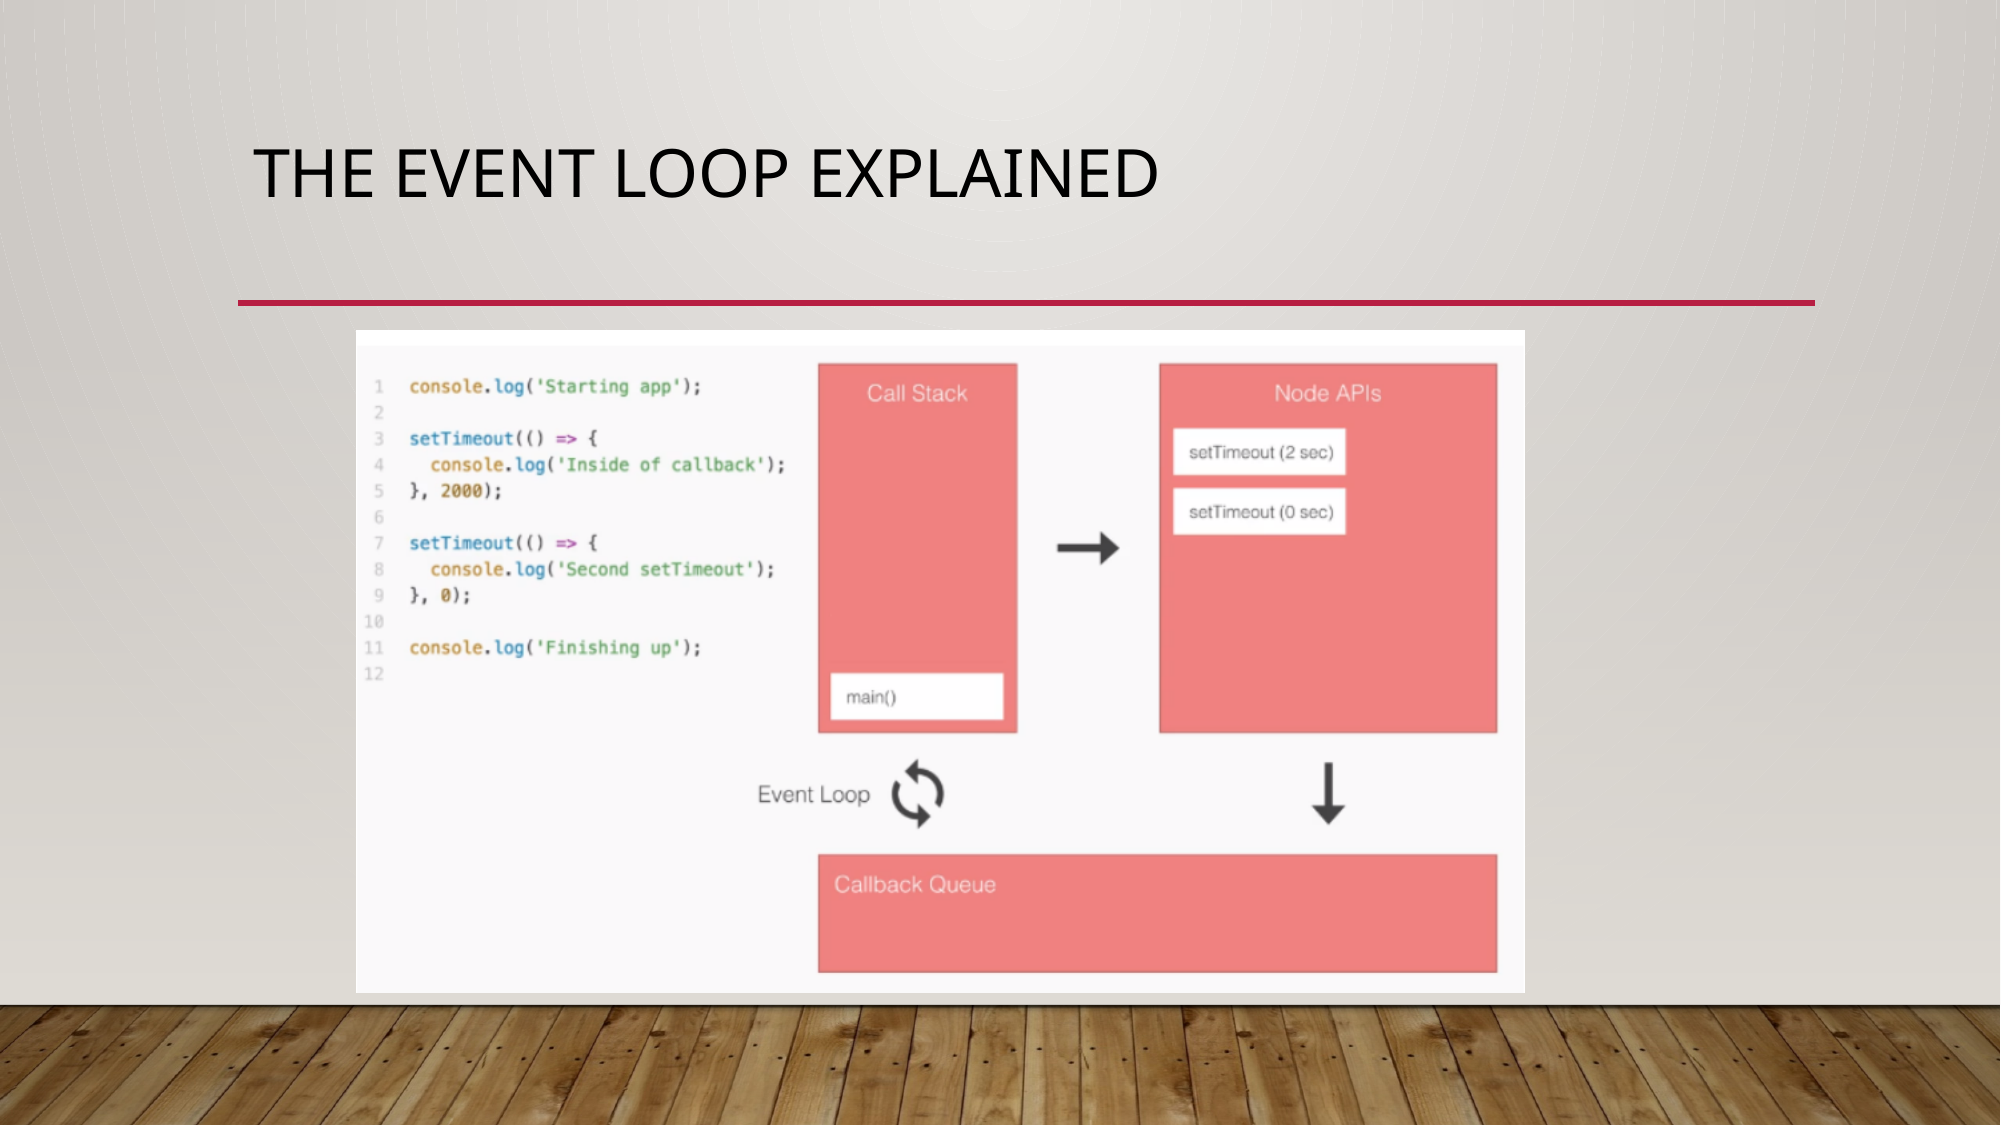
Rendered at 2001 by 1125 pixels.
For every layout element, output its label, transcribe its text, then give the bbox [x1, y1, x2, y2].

title The event loop explained [238, 131, 1814, 305]
picture [0, 1005, 2000, 1125]
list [356, 330, 1526, 994]
